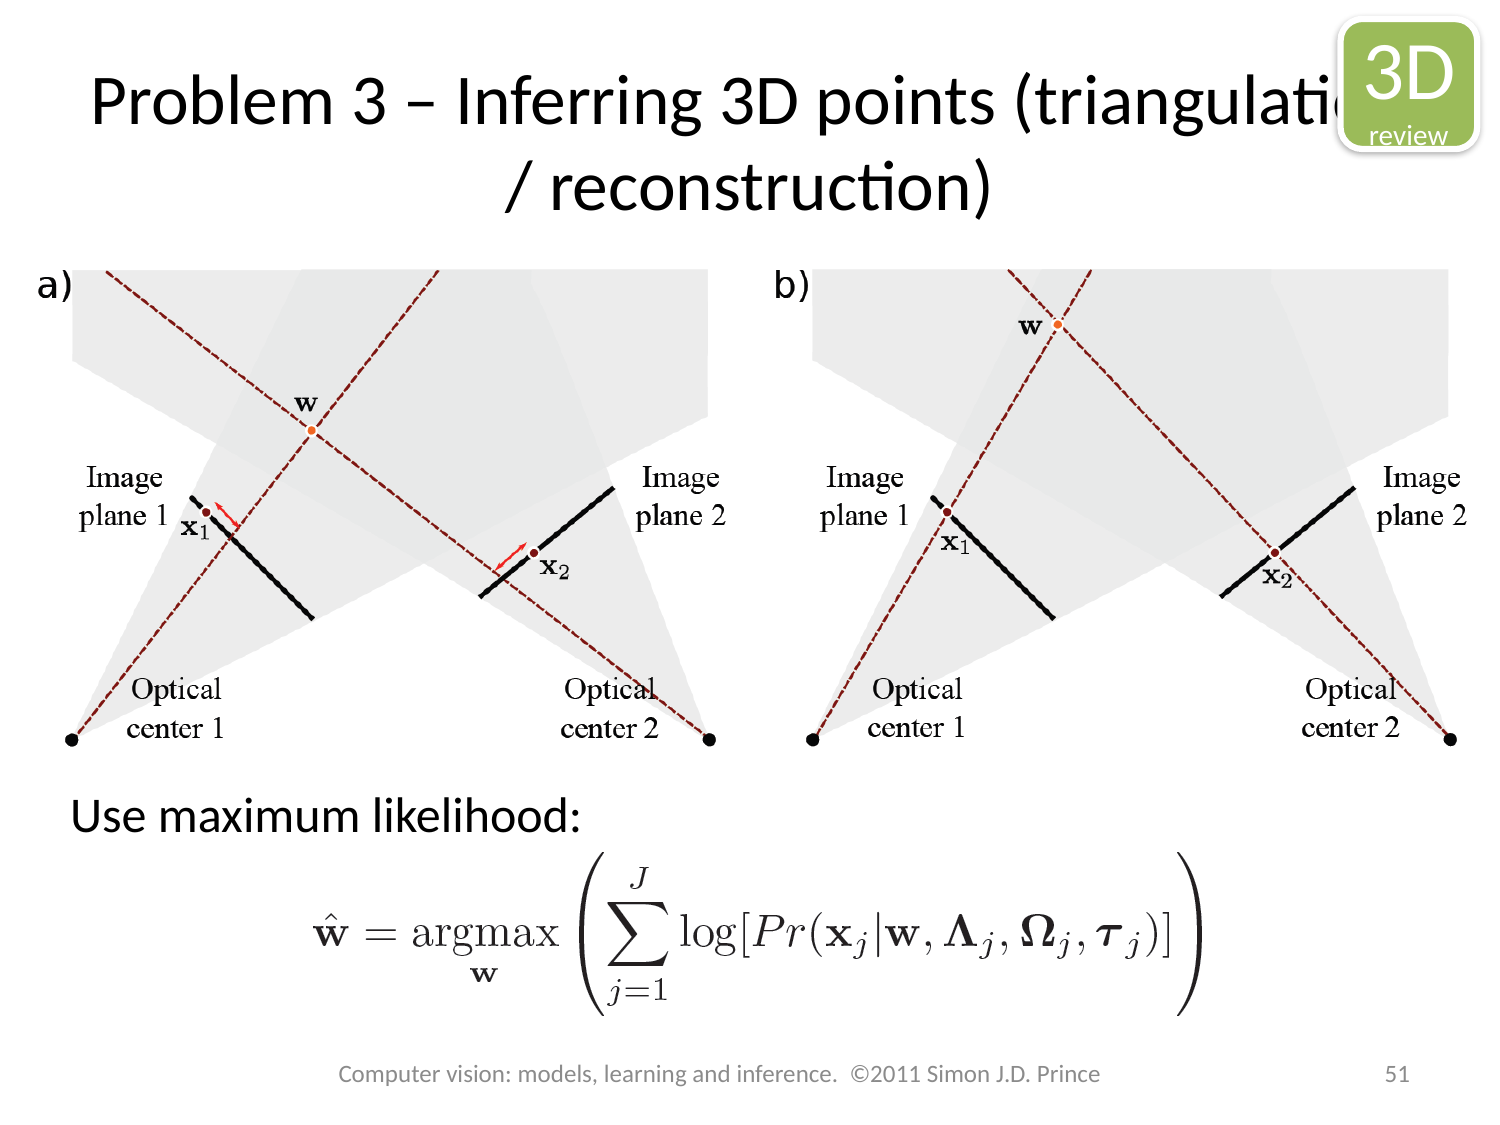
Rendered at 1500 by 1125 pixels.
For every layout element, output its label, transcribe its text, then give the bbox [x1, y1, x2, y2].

picture [303, 845, 1211, 1020]
picture [29, 262, 1476, 764]
text_box 3D review [1337, 15, 1481, 153]
text_box Use maximum likelihood: [55, 775, 598, 850]
slide_number 51 [1140, 1042, 1425, 1103]
title Problem 3 – Inferring 3D points (triangulation / reconstruction) [75, 45, 1425, 233]
footer Computer vision: models, learning and inference. ©2011 Simon J.D. Prince [301, 1042, 1140, 1103]
